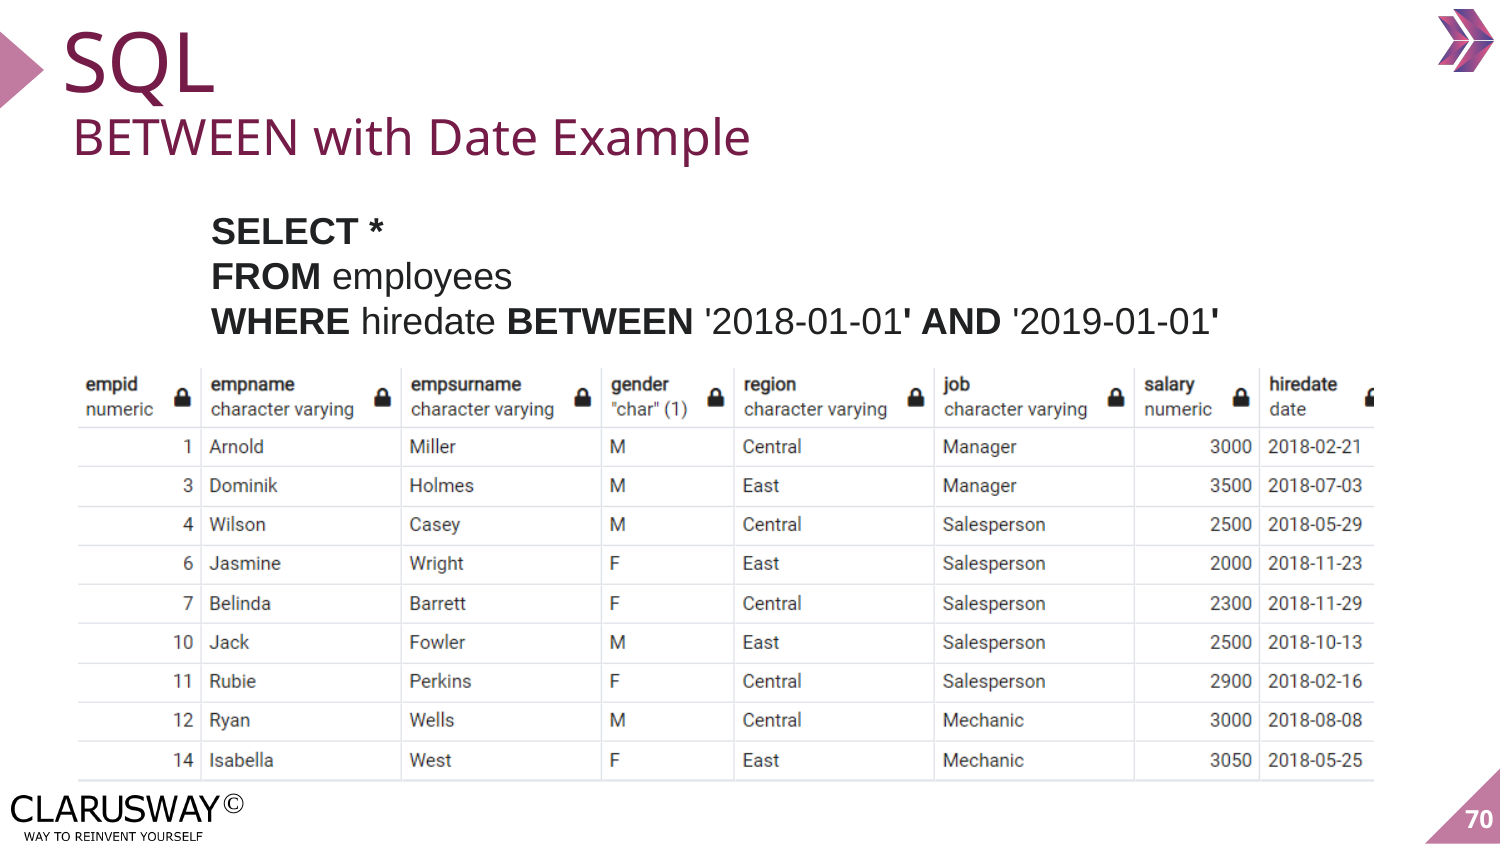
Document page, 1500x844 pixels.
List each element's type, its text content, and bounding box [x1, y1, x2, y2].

text_box BETWEEN with Date Example [57, 90, 1151, 169]
picture [11, 795, 220, 841]
text_box SELECT * FROM employees WHERE hiredate BETWEEN '2018-01-01' AND '2019-01-01' [196, 191, 1255, 346]
slide_number ‹#› [1418, 760, 1494, 838]
picture [77, 368, 1374, 782]
title SQL [62, 28, 988, 90]
picture [1438, 9, 1494, 72]
